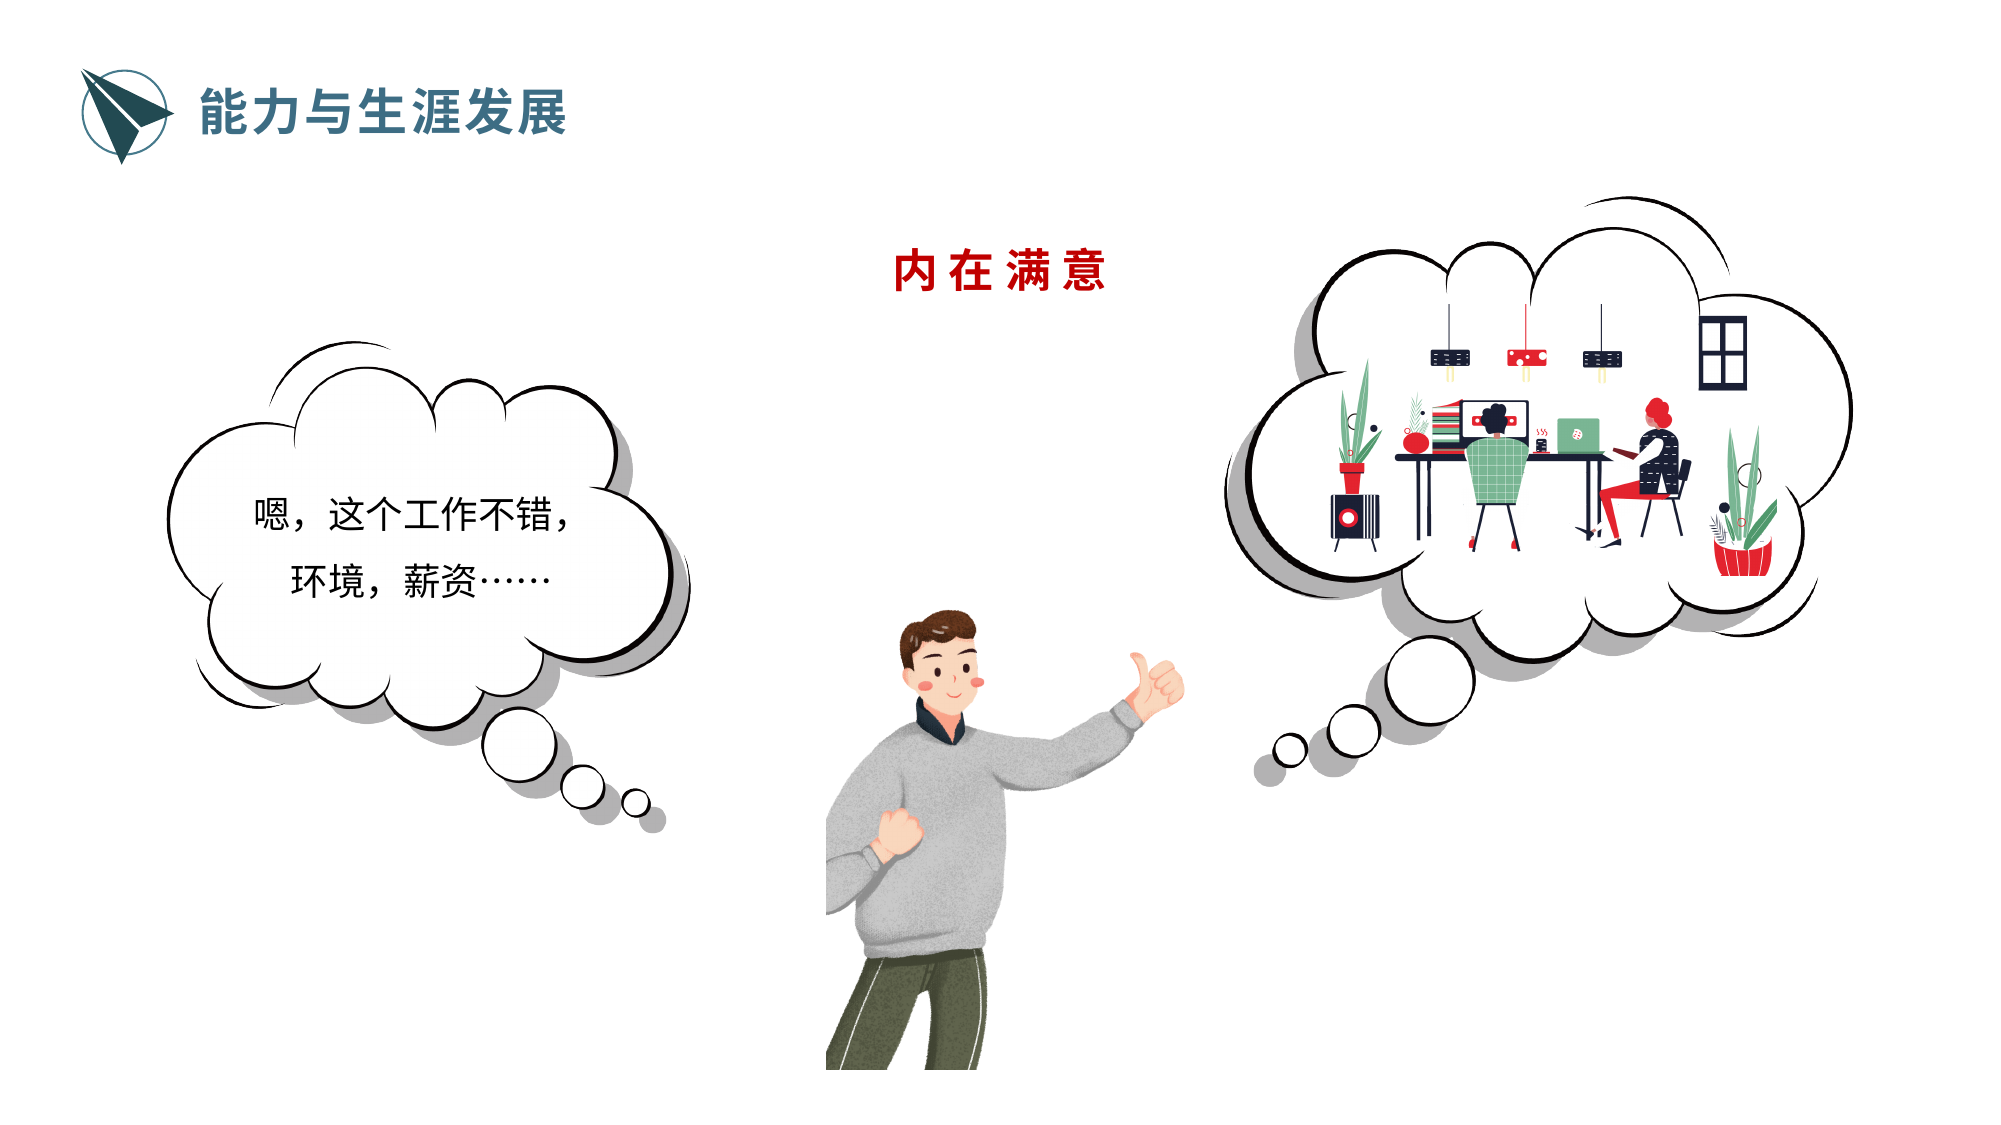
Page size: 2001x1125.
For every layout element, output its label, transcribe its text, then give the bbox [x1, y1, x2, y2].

text_box 内 在 满 意 [826, 234, 1104, 305]
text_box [80, 68, 175, 165]
picture [82, 234, 790, 942]
picture [826, 68, 1954, 1070]
text_box 能力与生涯发展 [183, 72, 1104, 148]
